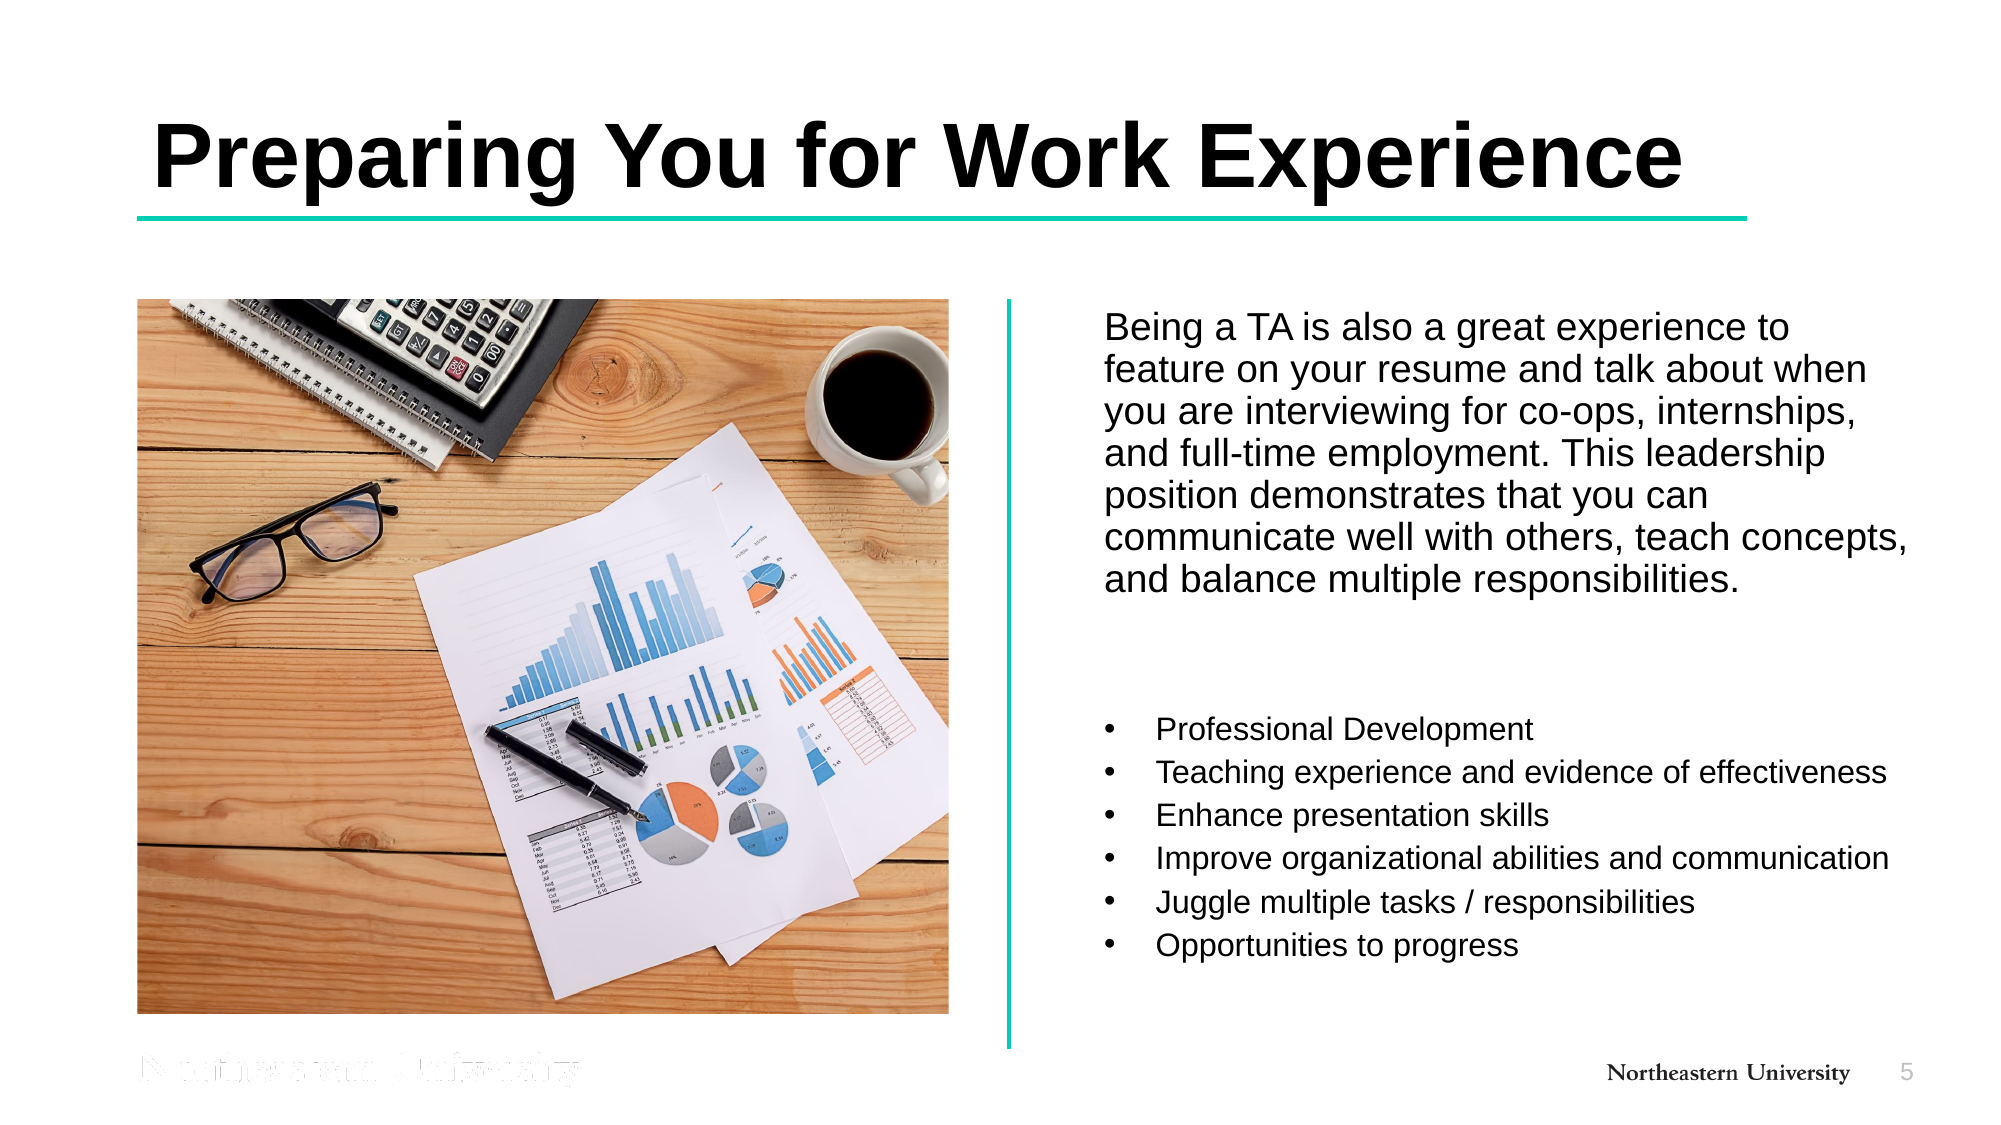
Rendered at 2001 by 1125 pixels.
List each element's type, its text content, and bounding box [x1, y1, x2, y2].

title Preparing You for Work Experience [137, 49, 1863, 267]
slide_number 5 [1845, 1042, 1930, 1099]
picture [137, 299, 949, 1014]
list Being a TA is also a great experience to feature on your resume and talk about when you are interviewing for co-ops, internships, and full-time employment. This leadership position demonstrates that you can communicate well with others, teach concepts, and balance multiple responsibilities. Professional Development Teaching experience and evidence of effectiveness Enhance presentation skills Improve organizational abilities and communication Juggle multiple tasks / responsibilities Opportunities to progress [1020, 299, 1930, 1014]
